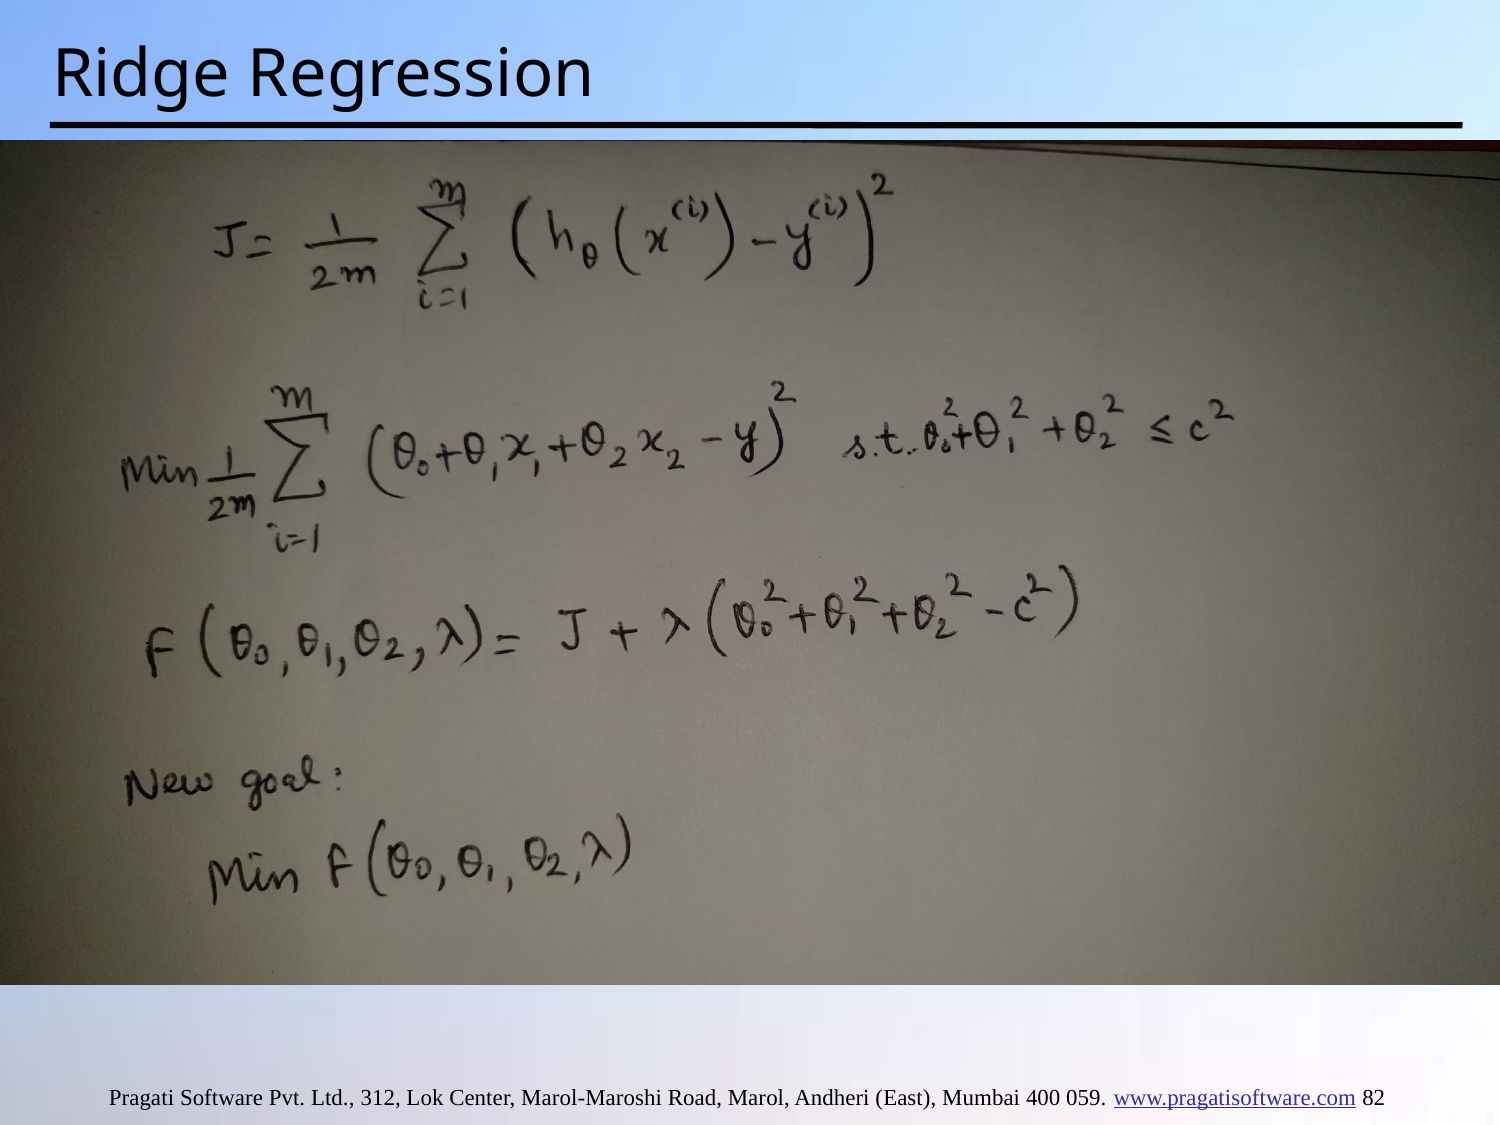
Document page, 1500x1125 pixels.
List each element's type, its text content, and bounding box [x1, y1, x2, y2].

title Ridge Regression [37, 0, 1462, 137]
picture [0, 0, 1500, 1125]
